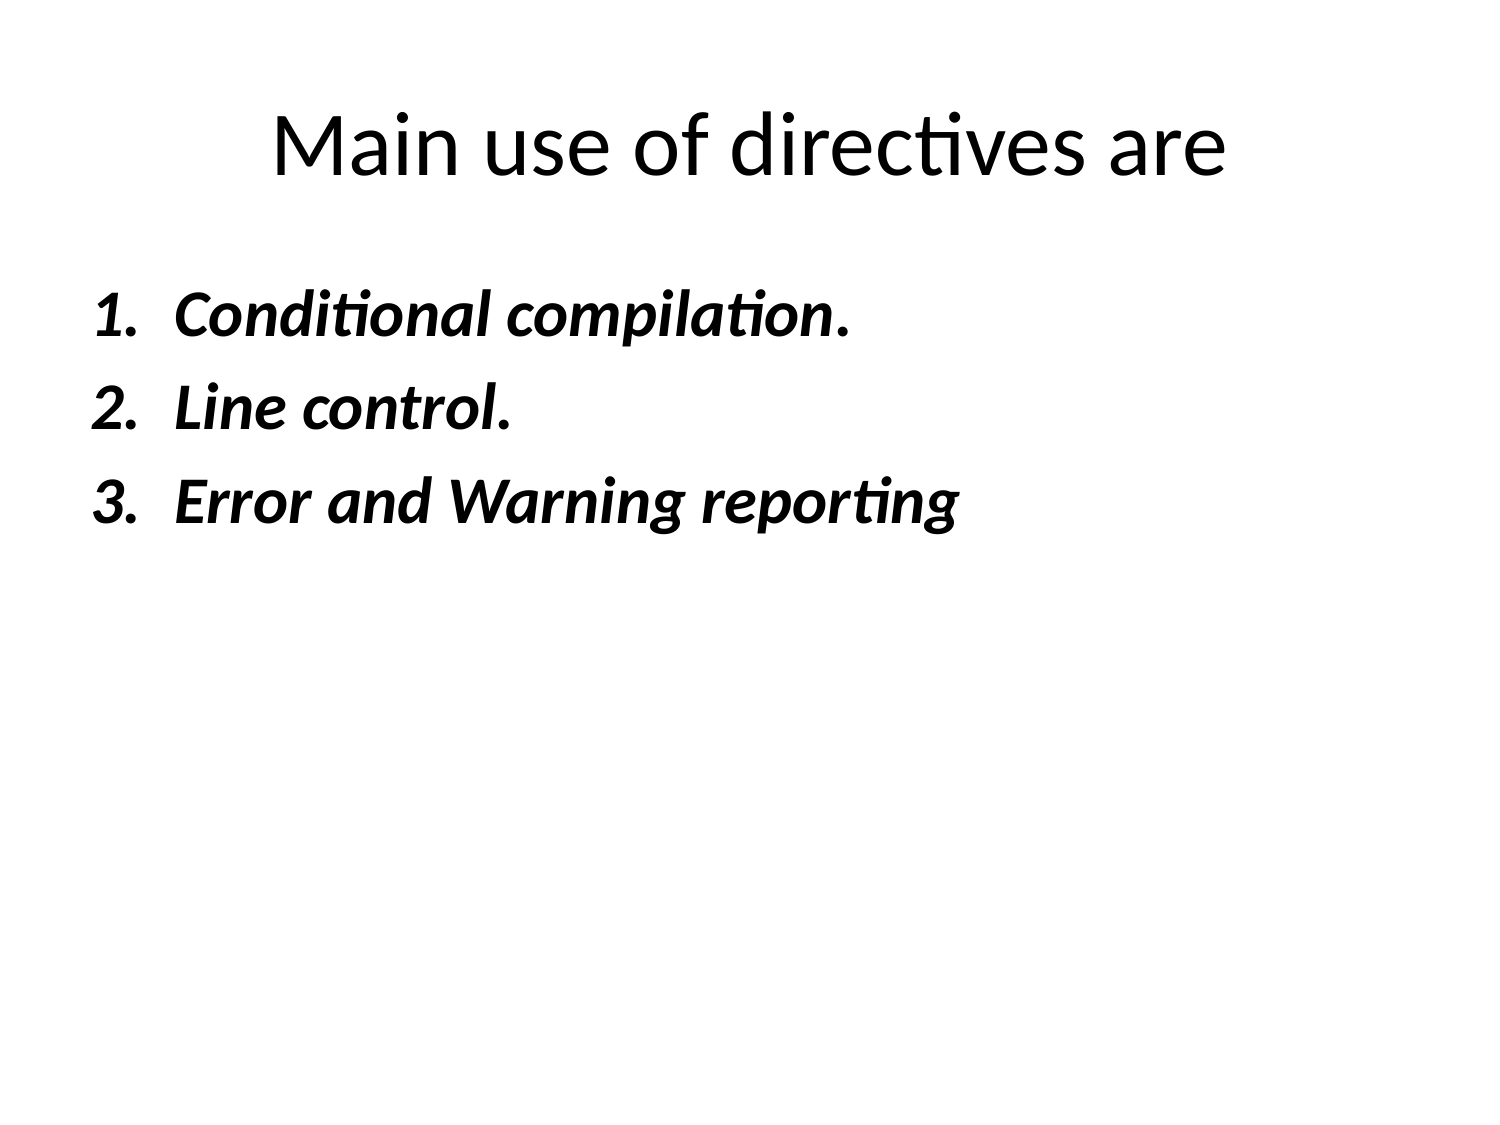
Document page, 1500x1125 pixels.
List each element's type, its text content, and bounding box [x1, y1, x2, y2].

list Conditional compilation. Line control. Error and Warning reporting [75, 262, 1425, 1005]
title Main use of directives are [75, 45, 1425, 233]
